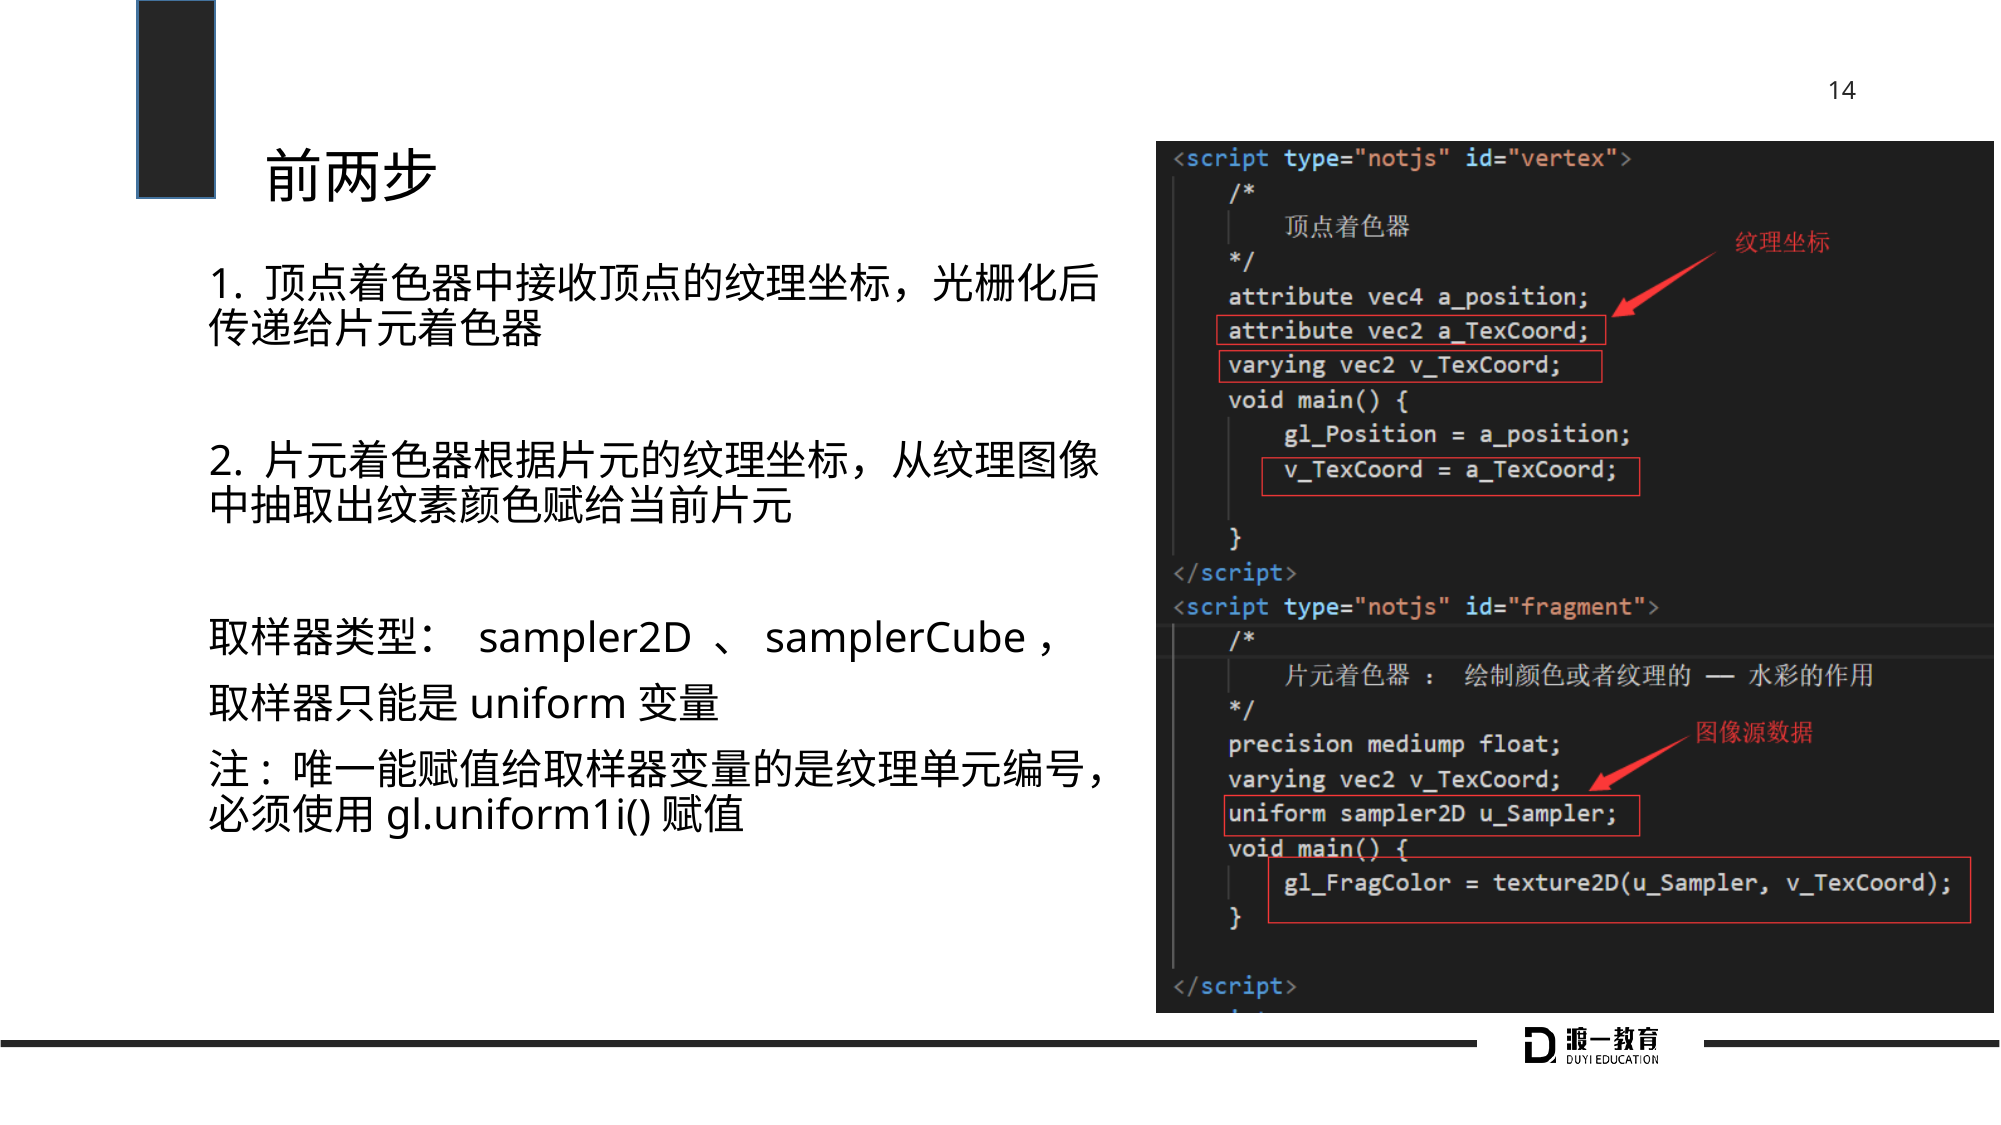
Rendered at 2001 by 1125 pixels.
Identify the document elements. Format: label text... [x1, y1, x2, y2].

picture [1156, 141, 1994, 1081]
subtitle 1. 顶点着色器中接收顶点的纹理坐标，光栅化后传递给片元着色器 2. 片元着色器根据片元的纹理坐标，从纹理图像中抽取出纹素颜色赋给当前片元 取样器类型： sampler2D 、samplerCube， 取样器只能是uniform变量 注: 唯一能赋值给取样器变量的是纹理单元编号，必须使用gl.uniform1i()赋值 [178, 247, 1143, 987]
title 前两步 [249, 93, 1801, 218]
